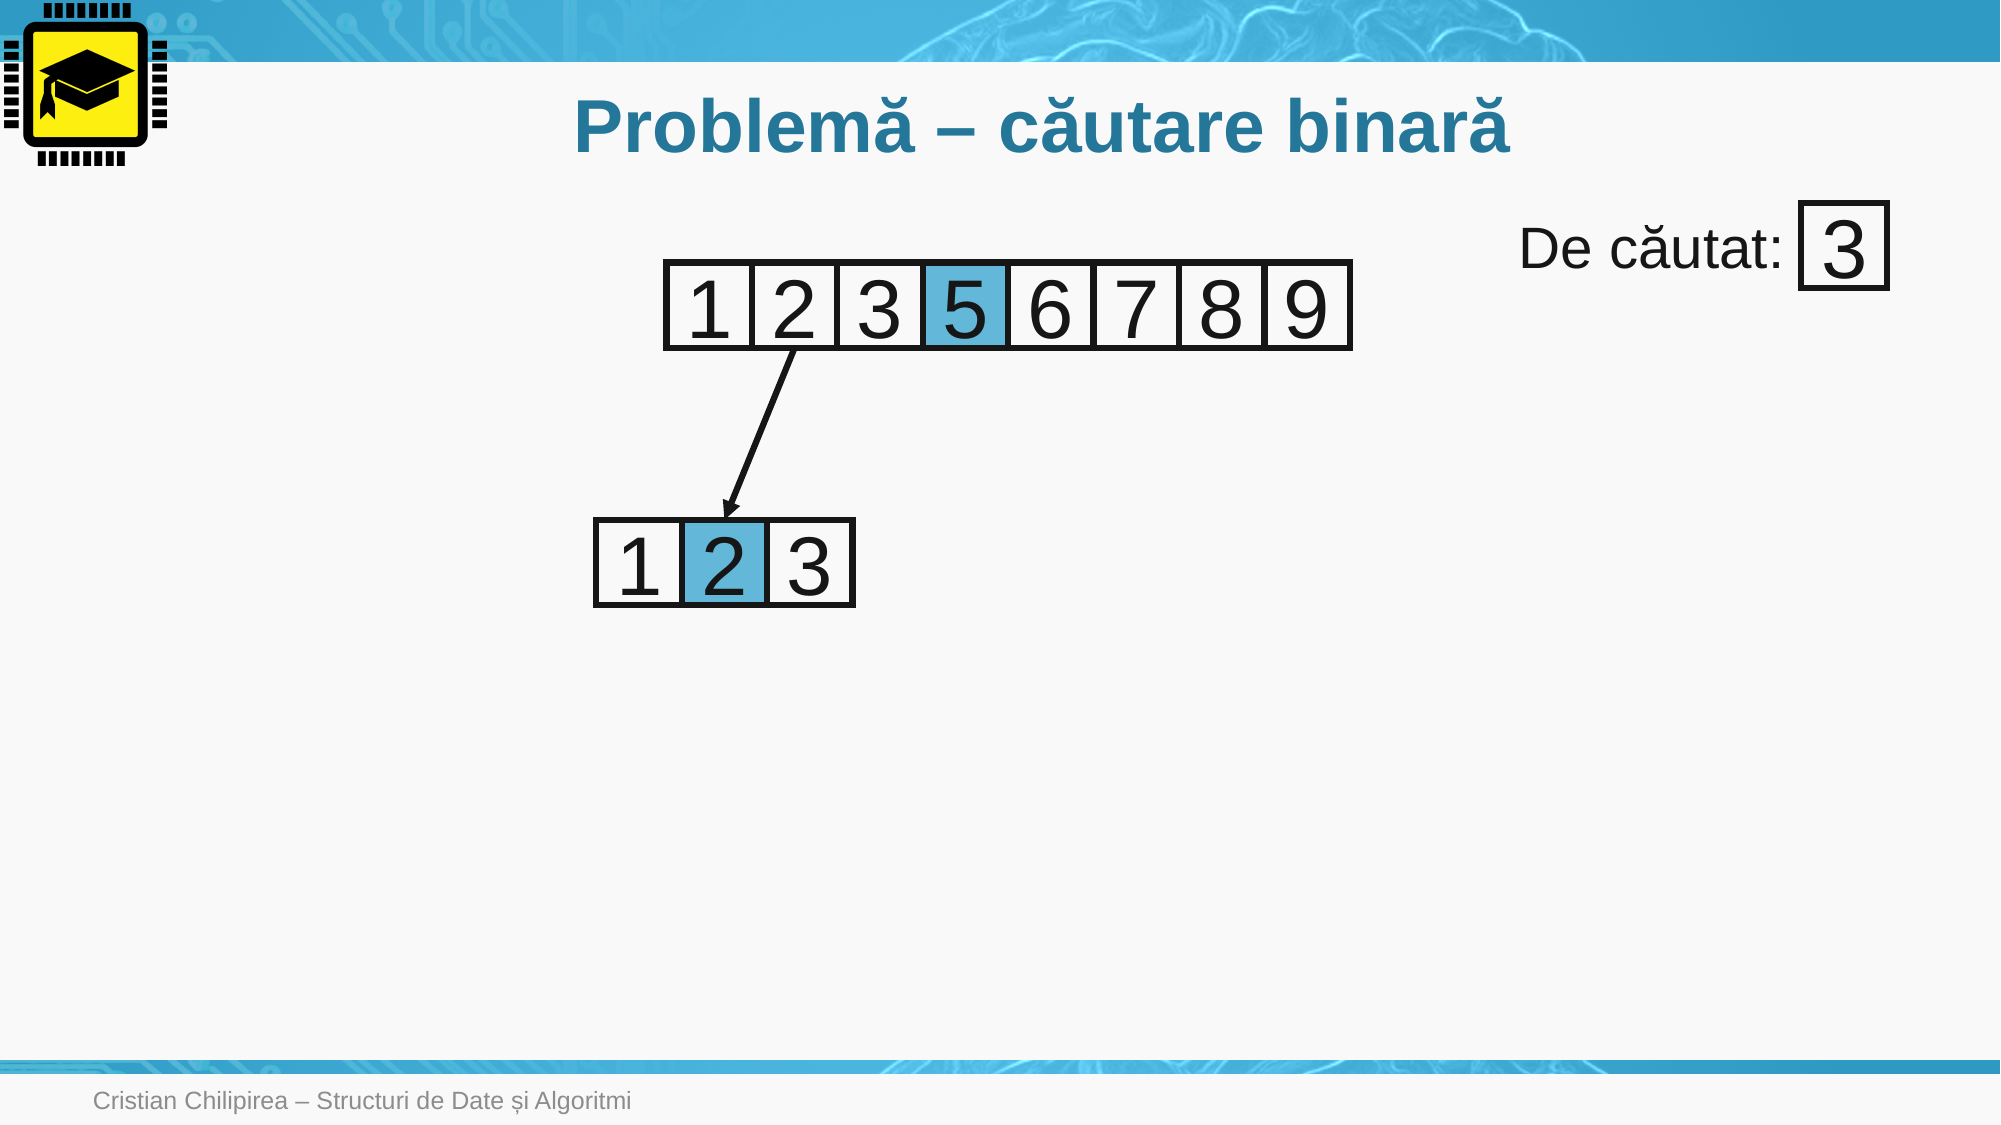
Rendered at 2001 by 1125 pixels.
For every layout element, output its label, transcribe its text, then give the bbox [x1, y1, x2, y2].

text_box 3 [836, 261, 924, 349]
text_box 1 [595, 519, 681, 606]
text_box 6 [1007, 262, 1092, 349]
text_box 9 [1263, 262, 1351, 349]
text_box 2 [751, 261, 836, 349]
text_box 3 [766, 519, 854, 606]
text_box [724, 348, 795, 520]
text_box 7 [1092, 262, 1178, 349]
text_box 3 [1800, 202, 1888, 289]
picture [0, 1060, 2000, 1074]
title Problemă – căutare binară [170, 76, 1915, 180]
text_box 2 [681, 519, 766, 606]
picture [0, 0, 2000, 166]
text_box 5 [922, 262, 1007, 349]
text_box 1 [665, 261, 751, 349]
footer Cristian Chilipirea – Structuri de Date și Algoritmi [77, 1073, 1338, 1125]
text_box De căutat: [1503, 202, 1800, 288]
text_box 8 [1178, 262, 1263, 349]
